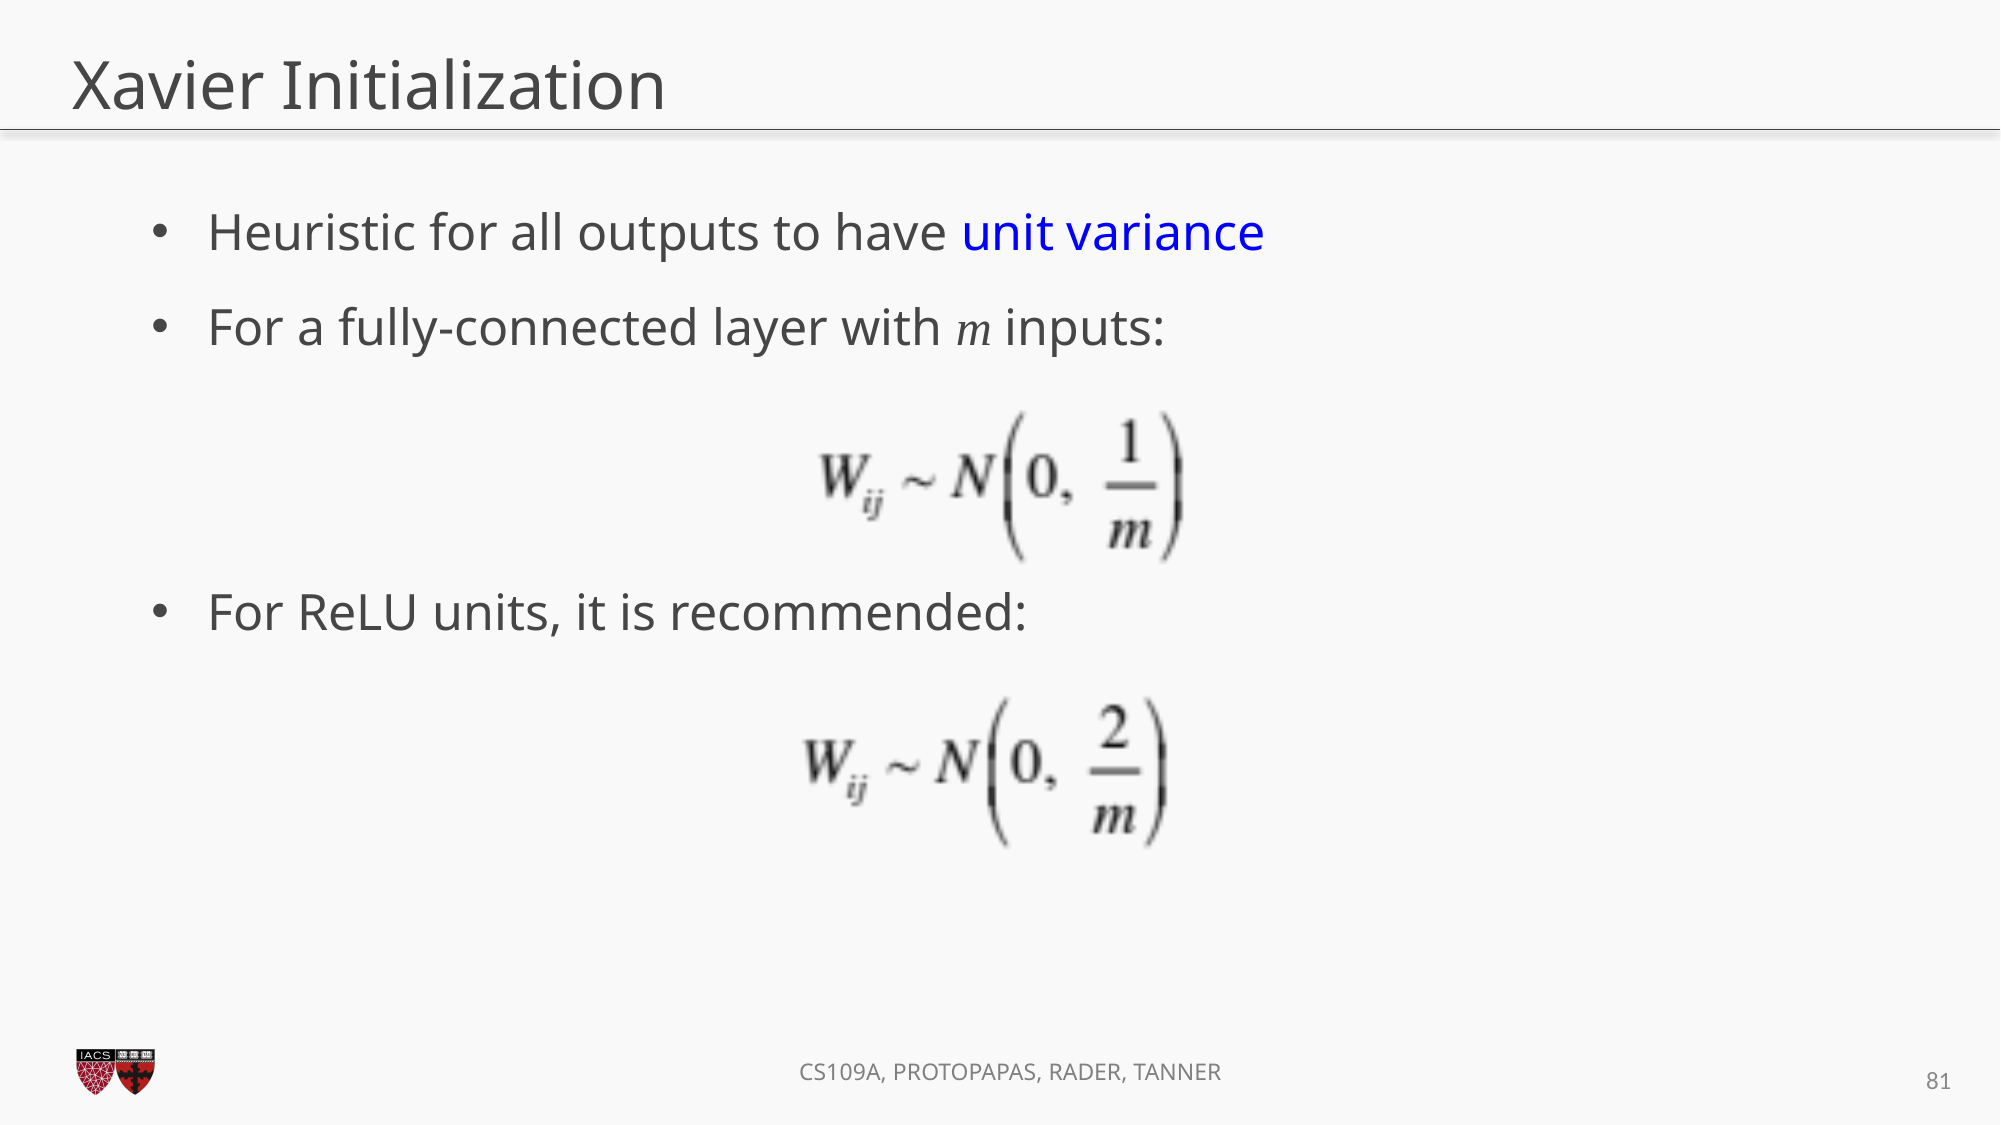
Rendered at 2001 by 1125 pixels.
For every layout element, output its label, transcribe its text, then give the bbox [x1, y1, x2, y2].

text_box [812, 397, 1188, 566]
picture [75, 1049, 155, 1095]
list Heuristic for all outputs to have unit variance For a fully-connected layer with m inputs: For ReLU units, it is recommended: [136, 193, 1831, 540]
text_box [796, 682, 1172, 851]
title Xavier Initialization [57, 35, 1943, 162]
slide_number 81 [1500, 1050, 1967, 1110]
